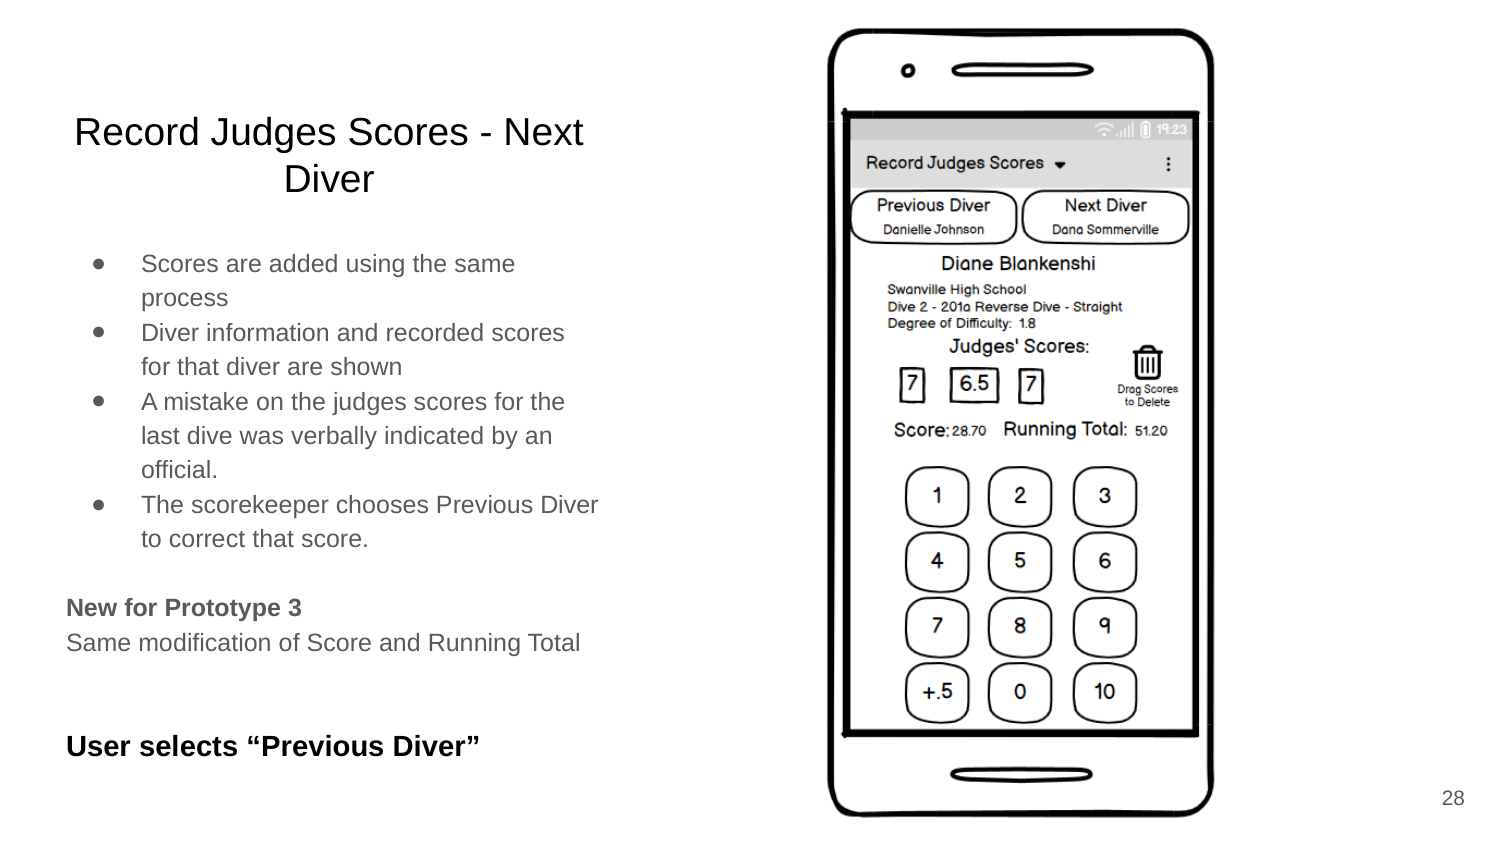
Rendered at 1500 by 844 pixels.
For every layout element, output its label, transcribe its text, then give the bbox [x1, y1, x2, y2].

title Record Judges Scores - Next Diver [51, 91, 607, 216]
picture [819, 22, 1222, 821]
list Scores are added using the same process Diver information and recorded scores for that diver are shown A mistake on the judges scores for the last dive was verbally indicated by an official. The scorekeeper chooses Previous Diver to correct that score. New for Prototype 3 Same modification of Score and Running Total [51, 227, 615, 712]
text_box User selects “Previous Diver” [51, 712, 708, 778]
slide_number ‹#› [1389, 764, 1480, 830]
